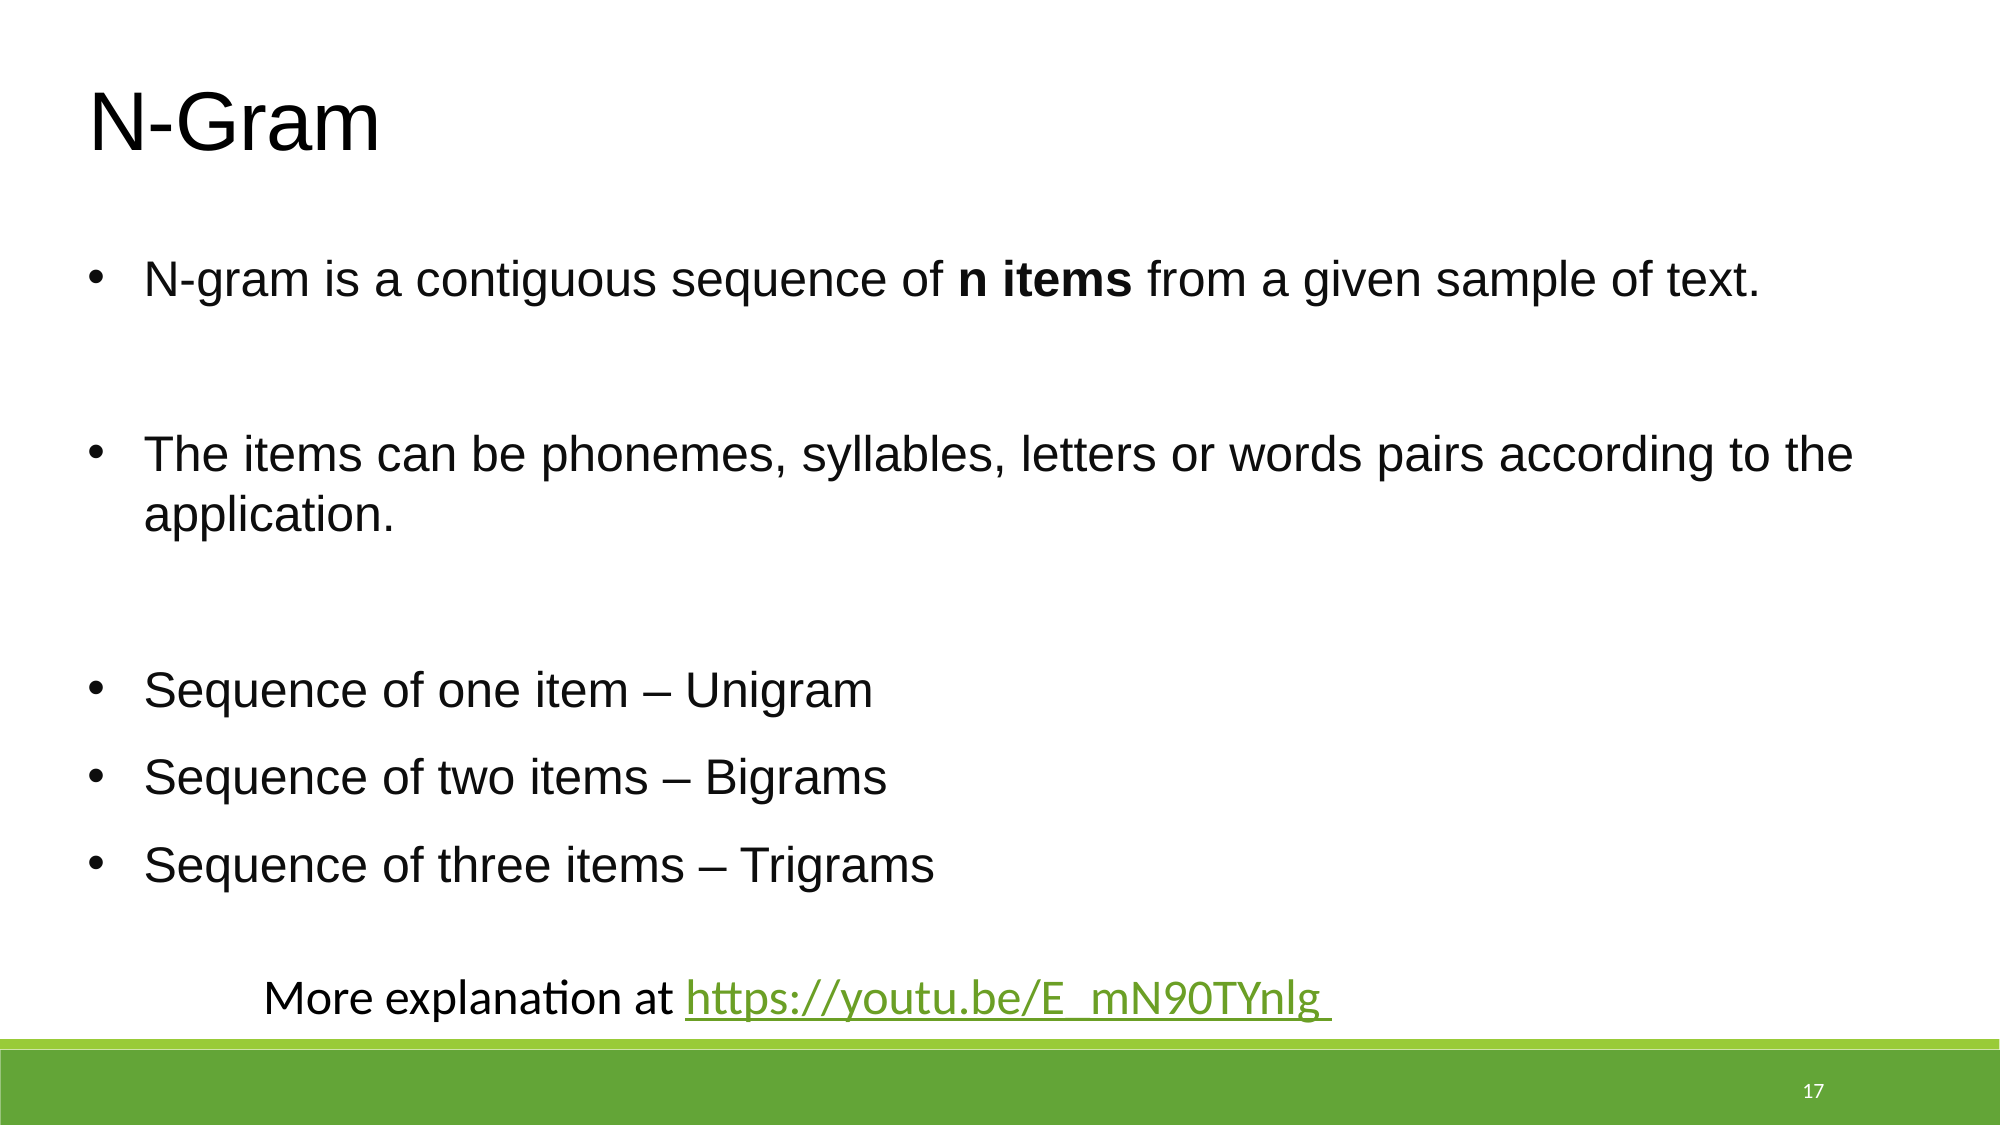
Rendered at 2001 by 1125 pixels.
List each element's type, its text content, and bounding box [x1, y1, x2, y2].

text_box N-gram is a contiguous sequence of n items from a given sample of text. The items can be phonemes, syllables, letters or words pairs according to the application. Sequence of one item – Unigram Sequence of two items – Bigrams Sequence of three items – Trigrams [77, 236, 1923, 903]
slide_number 17 [1624, 1059, 1840, 1120]
text_box More explanation at https://youtu.be/E_mN90TYnlg [248, 956, 1347, 1032]
text_box N-Gram [87, 67, 1933, 168]
